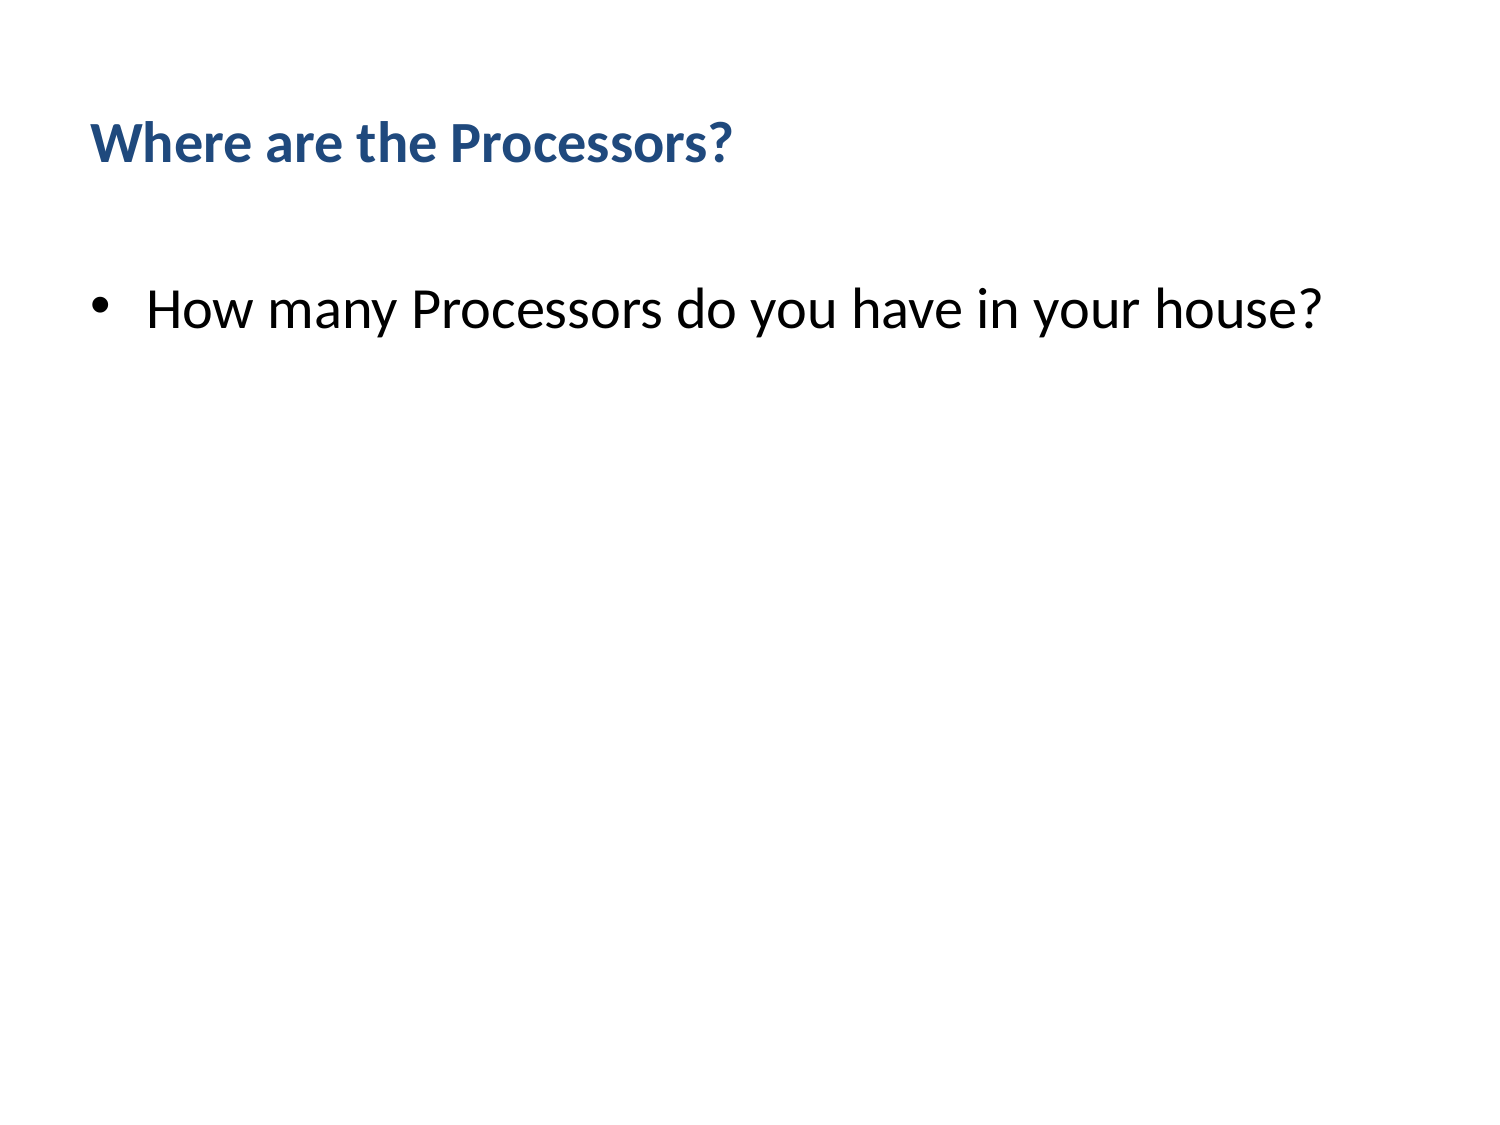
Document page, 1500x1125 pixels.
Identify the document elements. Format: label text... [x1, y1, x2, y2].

title Where are the Processors? [75, 45, 1425, 233]
list How many Processors do you have in your house? [75, 262, 1425, 1005]
